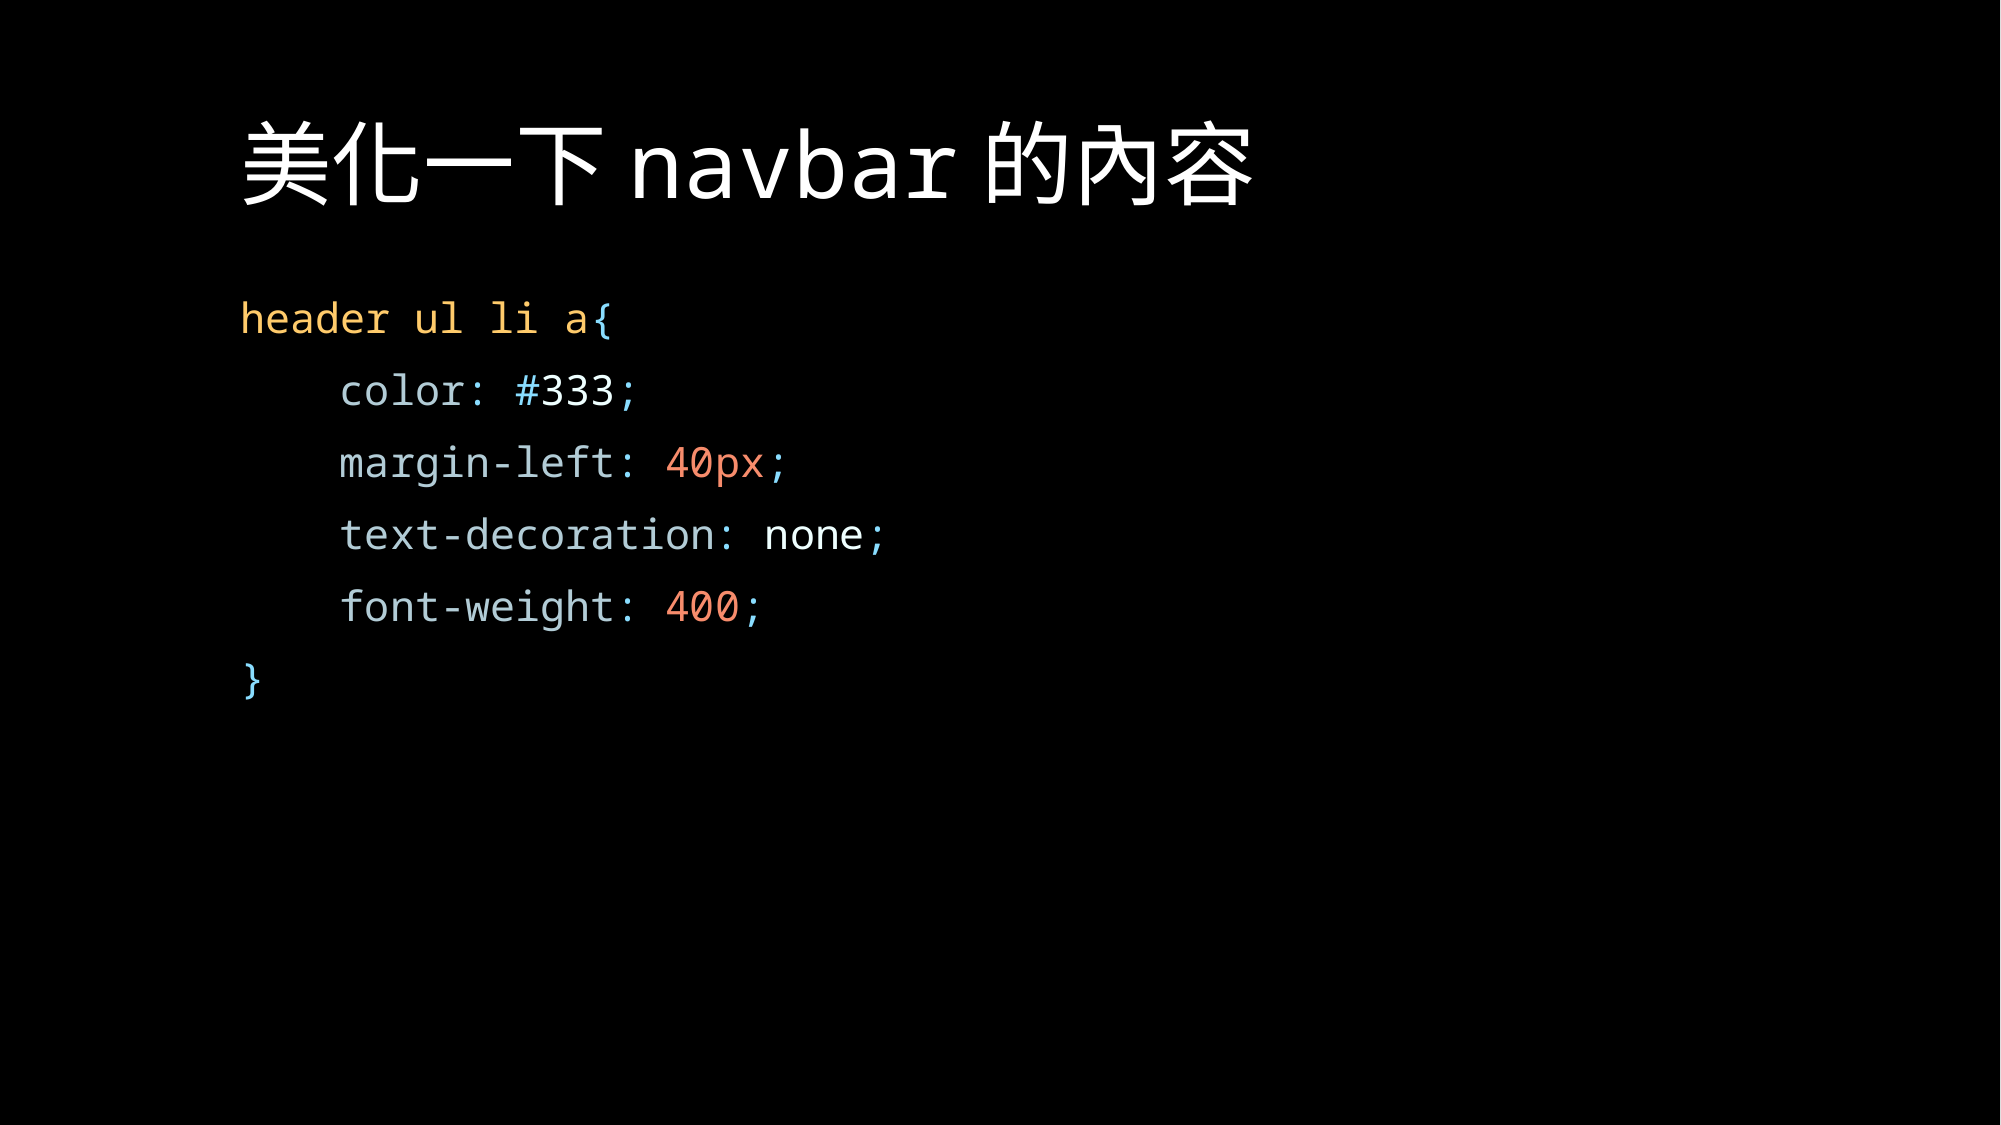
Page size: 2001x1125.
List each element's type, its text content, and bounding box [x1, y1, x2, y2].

list header ul li a{ color: #333; margin-left: 40px; text-decoration: none; font-weight: 400; } [225, 288, 1800, 876]
title 美化一下navbar的內容 [225, 112, 1800, 236]
